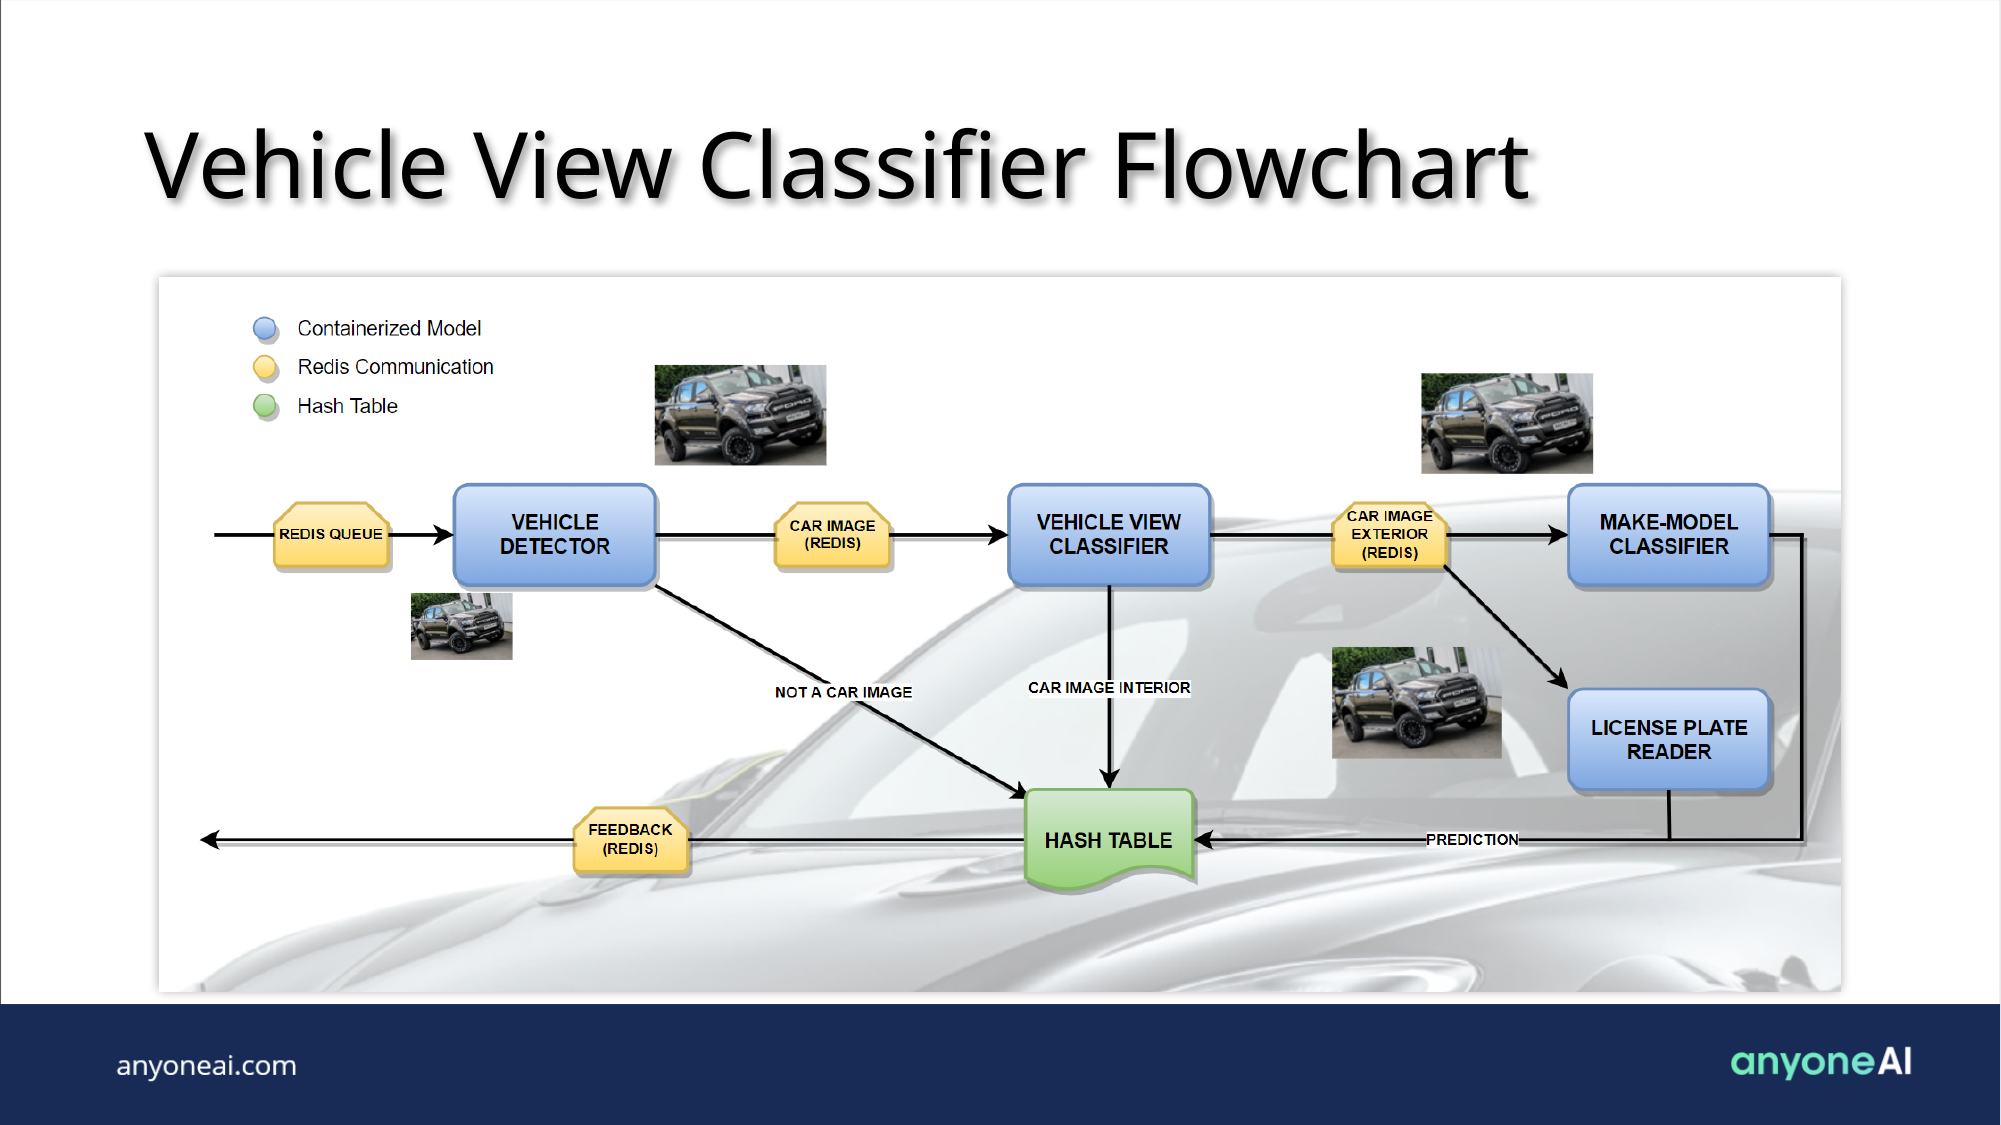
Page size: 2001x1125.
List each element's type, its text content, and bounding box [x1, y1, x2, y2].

picture [0, 0, 2001, 1125]
title Vehicle View Classifier Flowchart [136, 59, 1863, 278]
